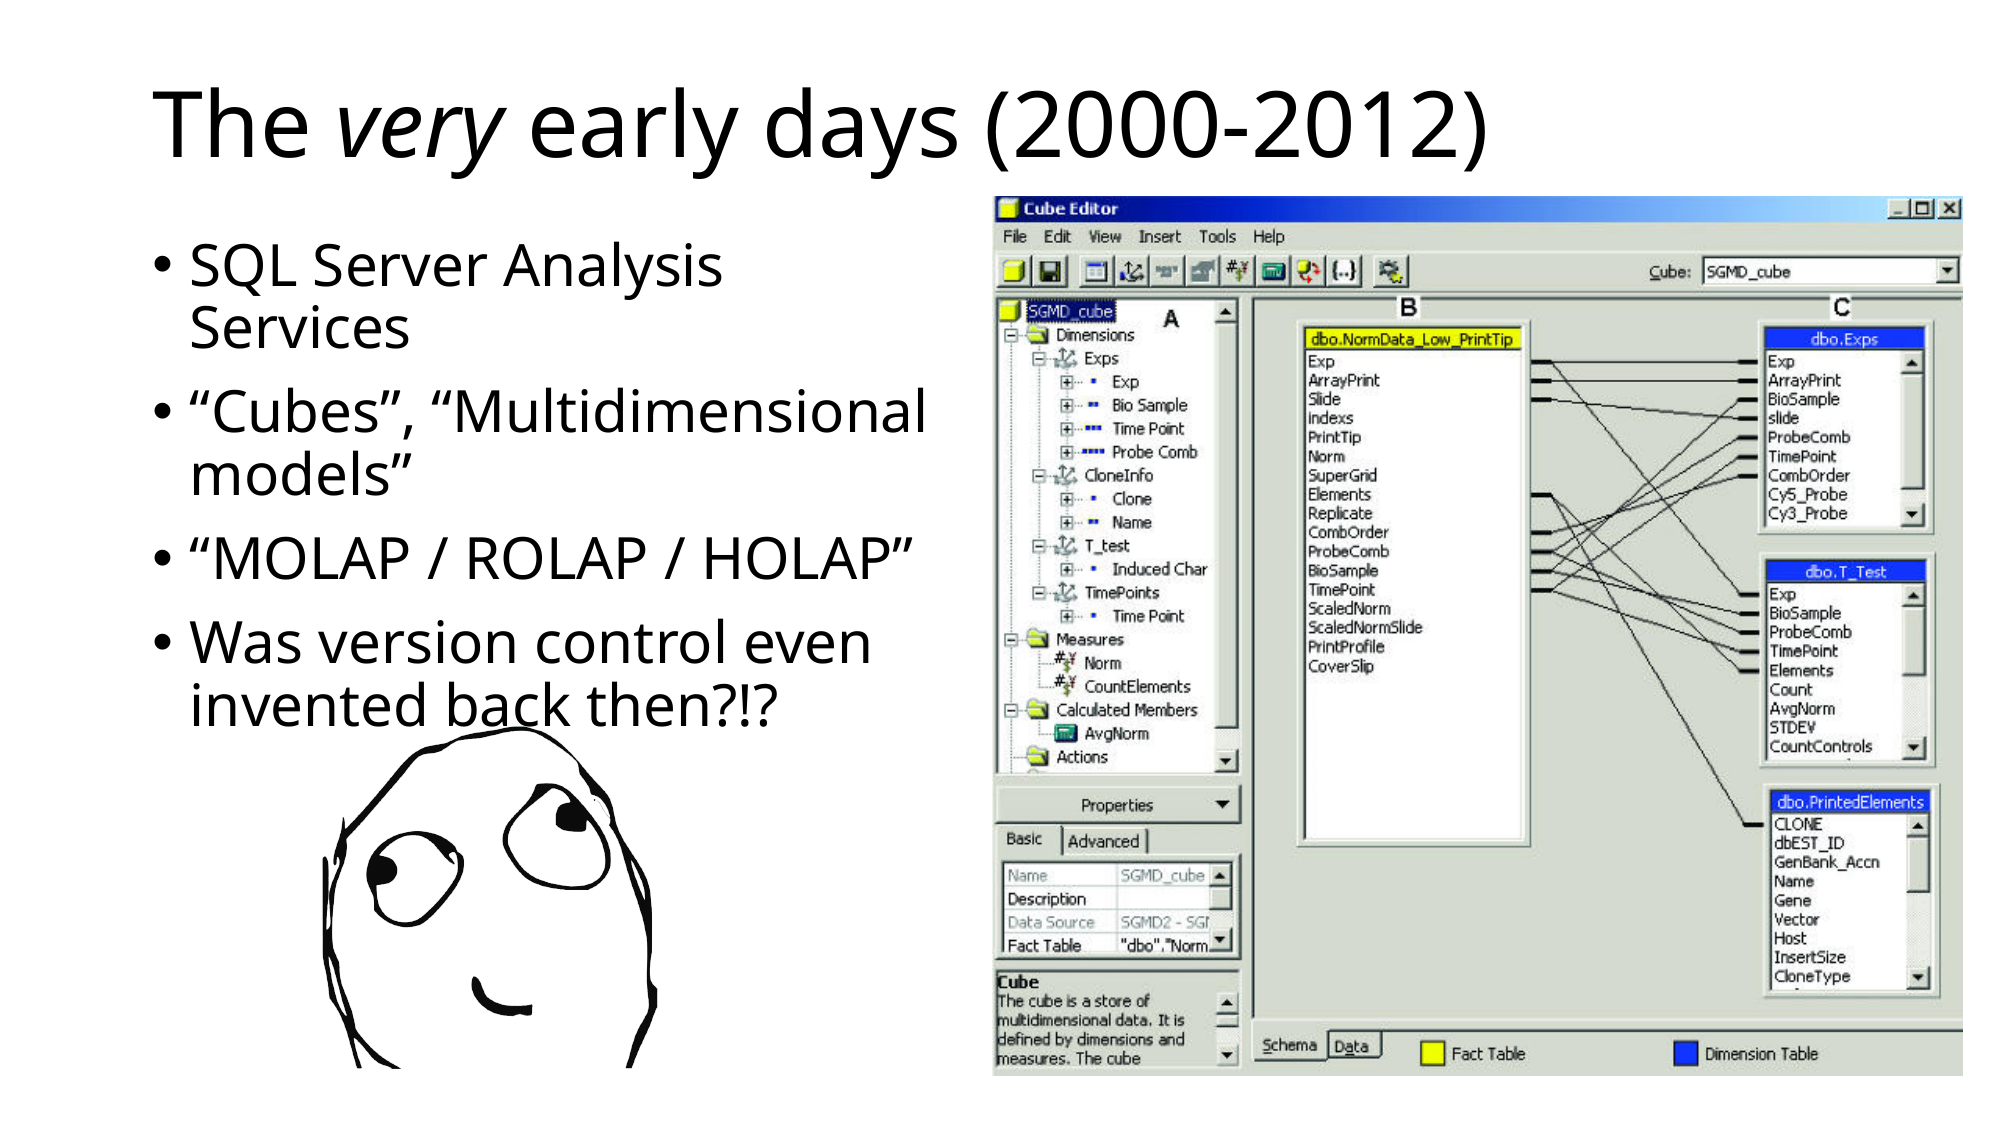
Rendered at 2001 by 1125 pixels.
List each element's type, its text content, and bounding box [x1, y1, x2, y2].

title The very early days (2000-2012) [137, 59, 1863, 197]
picture [991, 195, 1963, 1077]
picture [312, 708, 667, 1104]
list SQL Server Analysis Services “Cubes”, “Multidimensional models” “MOLAP / ROLAP / HOLAP” Was version control even invented back then?!? [137, 228, 959, 1014]
